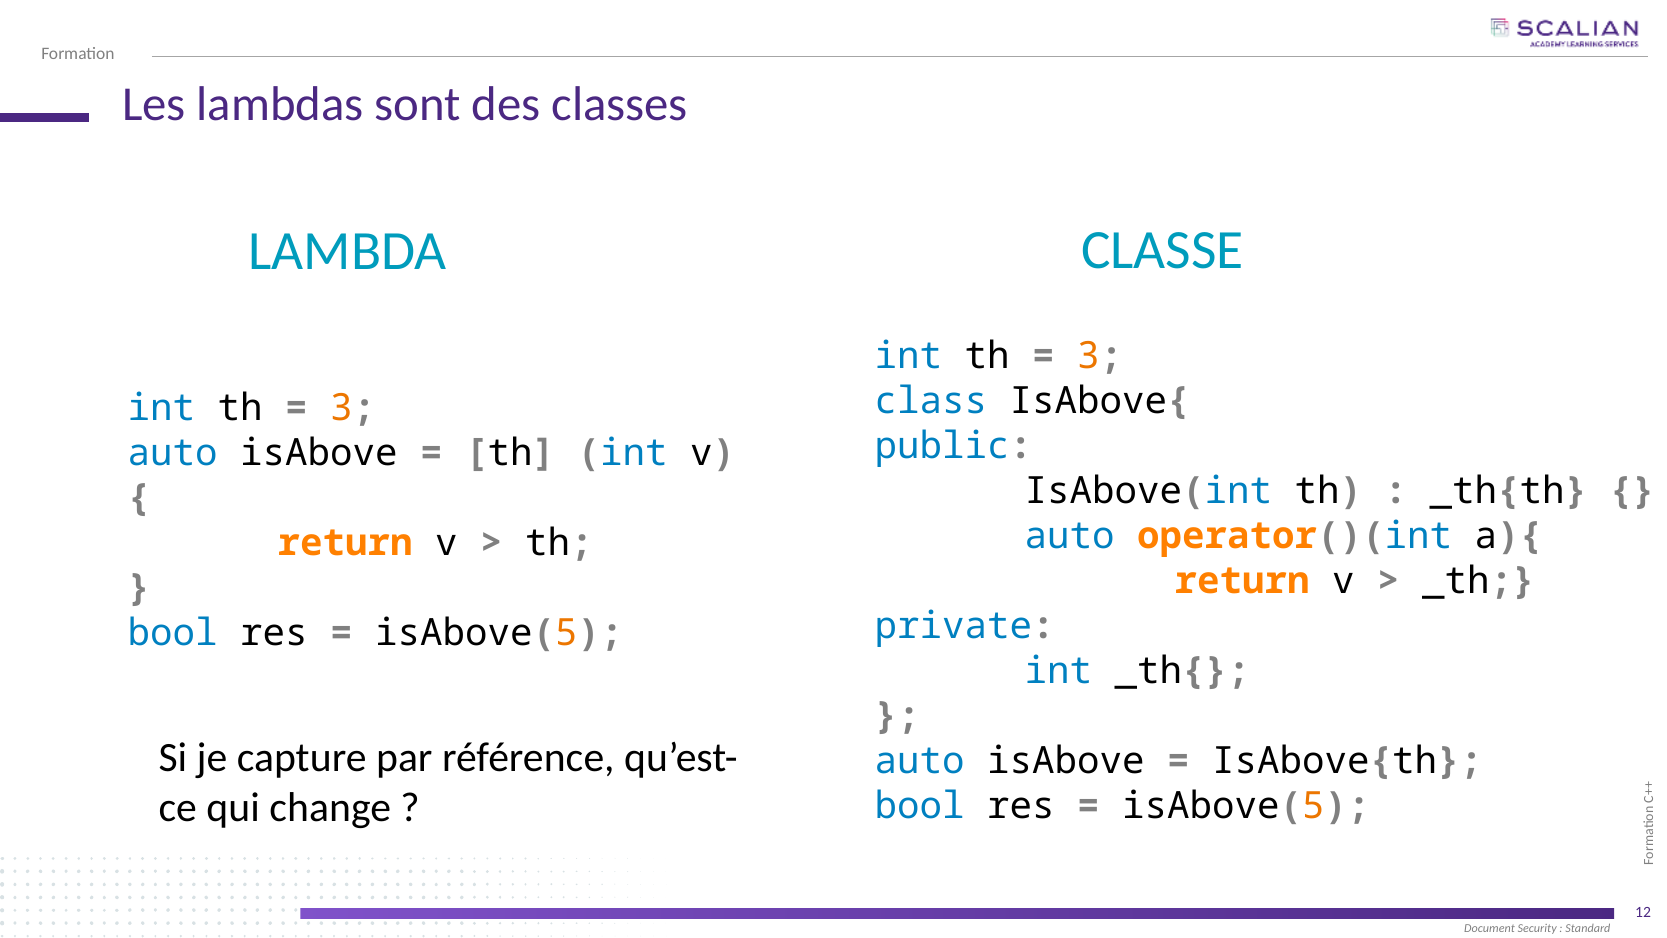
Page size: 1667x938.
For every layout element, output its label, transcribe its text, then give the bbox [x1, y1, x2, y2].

list LAMBDA [0, 214, 696, 296]
text_box int th = 3; class IsAbove{ public: IsAbove(int th) : _th{th} {} auto operator()(int a){ return v > _th;} private: int _th{}; }; auto isAbove = IsAbove{th}; bool res = isAbove(5); [859, 323, 1667, 834]
title Les lambdas sont des classes [107, 71, 805, 116]
text_box Si je capture par référence, qu’est-ce qui change ? [143, 722, 769, 838]
text_box int th = 3; auto isAbove = [th] (int v) { return v > th; } bool res = isAbove(5); [112, 375, 815, 661]
list CLASSE [814, 213, 1510, 298]
picture [1482, 8, 1648, 56]
